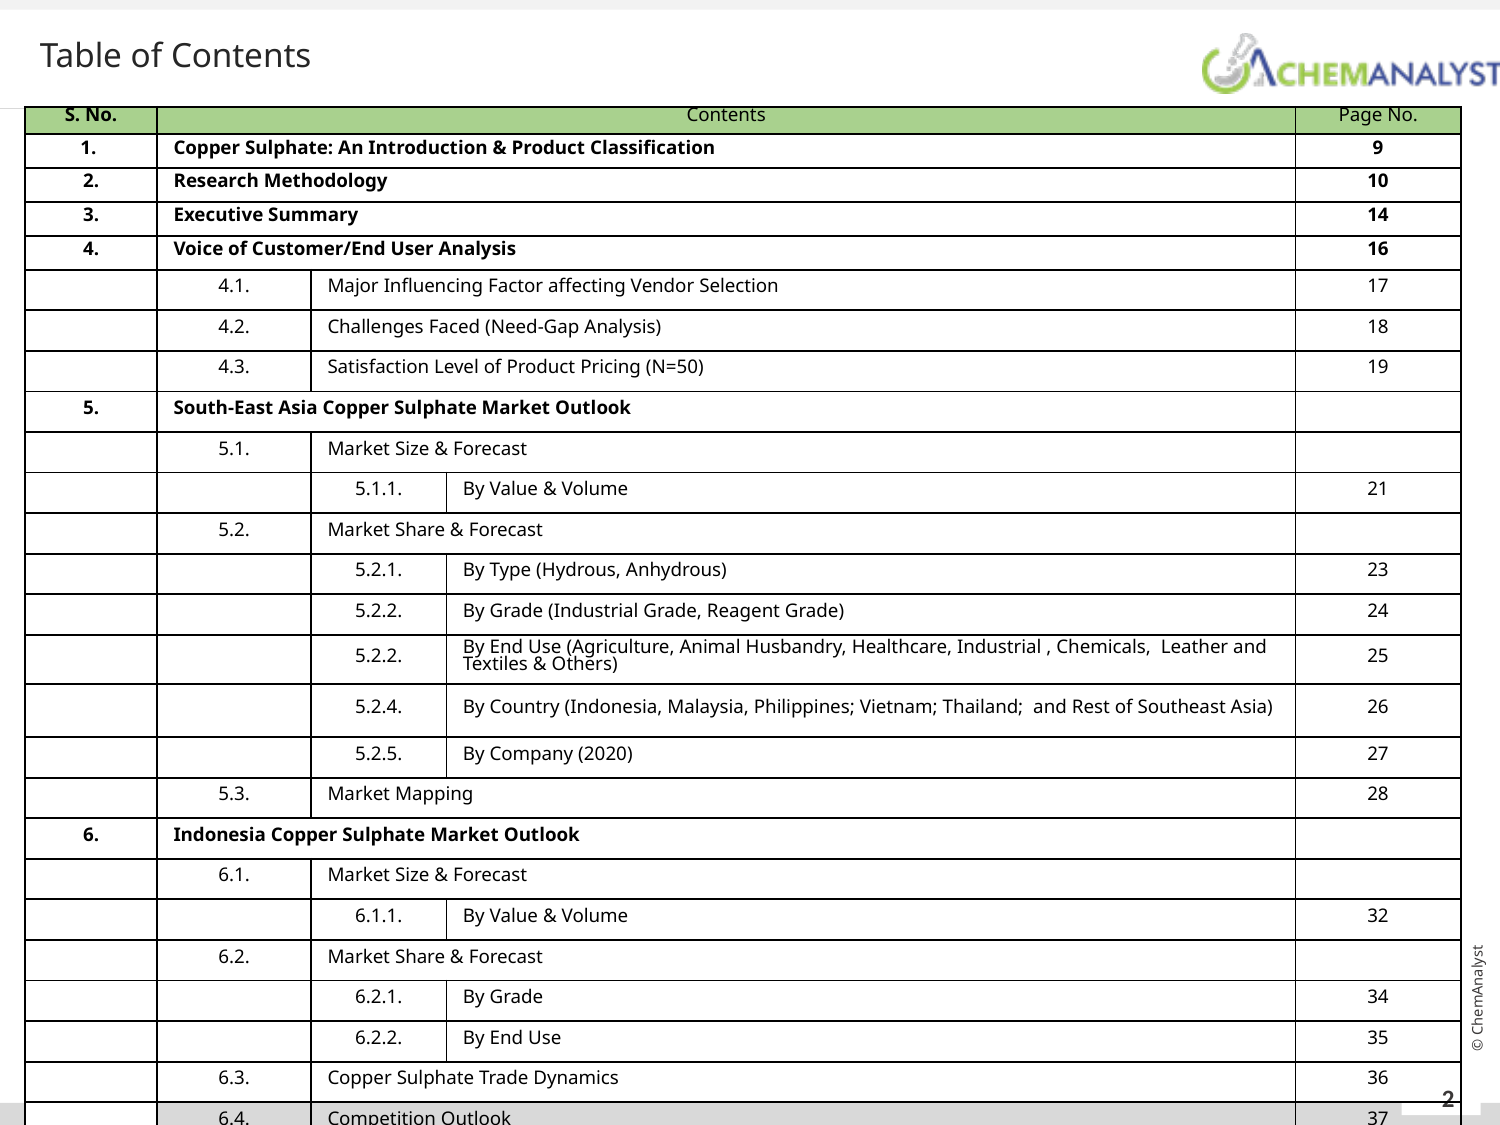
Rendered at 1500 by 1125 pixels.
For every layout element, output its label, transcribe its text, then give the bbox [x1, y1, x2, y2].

table_cell 2. [26, 169, 156, 201]
table_cell 5.2.1. [312, 555, 446, 593]
table_cell [26, 685, 156, 736]
table_cell [26, 595, 156, 634]
table_cell 17 [1296, 271, 1460, 309]
table_cell 32 [1296, 900, 1460, 939]
table_cell 25 [1296, 636, 1460, 683]
table_cell [158, 555, 310, 593]
table_cell [1296, 819, 1460, 858]
table_cell [26, 636, 156, 683]
table_cell By End Use [447, 1022, 1295, 1061]
table_cell 4.1. [158, 271, 310, 309]
table_cell 6. [26, 819, 156, 858]
table_cell 14 [1296, 203, 1460, 235]
table_cell [158, 1022, 310, 1061]
table_cell [158, 595, 310, 634]
table_cell [26, 311, 156, 350]
table_cell 5.2.5. [312, 738, 446, 777]
table_cell 4.3. [158, 352, 310, 391]
table_cell [26, 1022, 156, 1061]
list Table of Contents [24, 31, 1315, 106]
table_cell 5.1.1. [312, 473, 446, 512]
table_cell Market Size & Forecast [312, 433, 1295, 472]
table_cell 6.1.1. [312, 900, 446, 939]
table_cell 19 [1296, 352, 1460, 391]
picture [1315, 33, 1500, 94]
table_header Page No. [1296, 108, 1460, 133]
table_cell Voice of Customer/End User Analysis [158, 237, 1295, 269]
table_cell 5.2.4. [312, 685, 446, 736]
table_cell [26, 900, 156, 939]
table_cell 10 [1296, 169, 1460, 201]
table_cell [158, 636, 310, 683]
table_cell 37 [1296, 1103, 1460, 1125]
table_cell 6.2.2. [312, 1022, 446, 1061]
table_cell 6.2.1. [312, 981, 446, 1020]
table_cell By Company (2020) [447, 738, 1295, 777]
table_cell 6.1. [158, 860, 310, 898]
table_cell 24 [1296, 595, 1460, 634]
table_cell 27 [1296, 738, 1460, 777]
table_cell By End Use (Agriculture, Animal Husbandry, Healthcare, Industrial , Chemicals, Leather and Textiles & Others) [447, 636, 1295, 683]
table_cell [158, 981, 310, 1020]
table_cell Market Share & Forecast [312, 514, 1295, 553]
table_cell Satisfaction Level of Product Pricing (N=50) [312, 352, 1295, 391]
table_header Contents [158, 108, 1295, 133]
table_cell 5. [26, 392, 156, 431]
table_cell 5.2. [158, 514, 310, 553]
table_cell [26, 738, 156, 777]
table_cell 28 [1296, 779, 1460, 817]
table_cell 18 [1296, 311, 1460, 350]
table_cell 6.3. [158, 1063, 310, 1101]
table_cell By Grade [447, 981, 1295, 1020]
table_cell 35 [1296, 1022, 1460, 1061]
table_cell [1296, 860, 1460, 898]
table_cell 23 [1296, 555, 1460, 593]
table_cell By Grade (Industrial Grade, Reagent Grade) [447, 595, 1295, 634]
table_cell [158, 900, 310, 939]
table_cell Market Share & Forecast [312, 941, 1295, 980]
table_cell 1. [26, 135, 156, 167]
table_cell [26, 473, 156, 512]
table_cell Competition Outlook [312, 1103, 1295, 1125]
table_cell 5.2.2. [312, 636, 446, 683]
table_cell Market Size & Forecast [312, 860, 1295, 898]
table_header S. No. [26, 108, 156, 133]
table_cell [1296, 514, 1460, 553]
table_cell 34 [1296, 981, 1460, 1020]
table_cell [1296, 433, 1460, 472]
table_cell By Value & Volume [447, 900, 1295, 939]
table_cell [26, 779, 156, 817]
table_cell [158, 685, 310, 736]
table_cell Copper Sulphate Trade Dynamics [312, 1063, 1295, 1101]
table_cell By Type (Hydrous, Anhydrous) [447, 555, 1295, 593]
table_cell 5.2.2. [312, 595, 446, 634]
table_cell [26, 941, 156, 980]
table_cell [26, 433, 156, 472]
table_cell 5.3. [158, 779, 310, 817]
table_cell 4. [26, 237, 156, 269]
table_cell By Country (Indonesia, Malaysia, Philippines; Vietnam; Thailand; and Rest of Southeast Asia) [447, 685, 1295, 736]
table_cell 6.2. [158, 941, 310, 980]
table_cell 21 [1296, 473, 1460, 512]
table_cell 36 [1296, 1063, 1460, 1101]
table_cell [1296, 941, 1460, 980]
table_cell [26, 514, 156, 553]
table_cell Challenges Faced (Need-Gap Analysis) [312, 311, 1295, 350]
table_cell 6.4. [158, 1103, 310, 1125]
table_cell [26, 1103, 156, 1125]
table_cell Indonesia Copper Sulphate Market Outlook [158, 819, 1295, 858]
table_cell Research Methodology [158, 169, 1295, 201]
table_cell 26 [1296, 685, 1460, 736]
table_cell [26, 352, 156, 391]
table_cell By Value & Volume [447, 473, 1295, 512]
table_cell [1296, 392, 1460, 431]
table_cell Major Influencing Factor affecting Vendor Selection [312, 271, 1295, 309]
table_cell [26, 555, 156, 593]
table_cell 5.1. [158, 433, 310, 472]
table_cell [26, 1063, 156, 1101]
table_cell Executive Summary [158, 203, 1295, 235]
table_cell Market Mapping [312, 779, 1295, 817]
table_cell [26, 981, 156, 1020]
table_cell 16 [1296, 237, 1460, 269]
table_cell [26, 860, 156, 898]
table_cell South-East Asia Copper Sulphate Market Outlook [158, 392, 1295, 431]
table_cell 4.2. [158, 311, 310, 350]
table_cell Copper Sulphate: An Introduction & Product Classification [158, 135, 1295, 167]
table_cell [26, 271, 156, 309]
table_cell 9 [1296, 135, 1460, 167]
table_cell [158, 473, 310, 512]
table_cell [158, 738, 310, 777]
table_cell 3. [26, 203, 156, 235]
